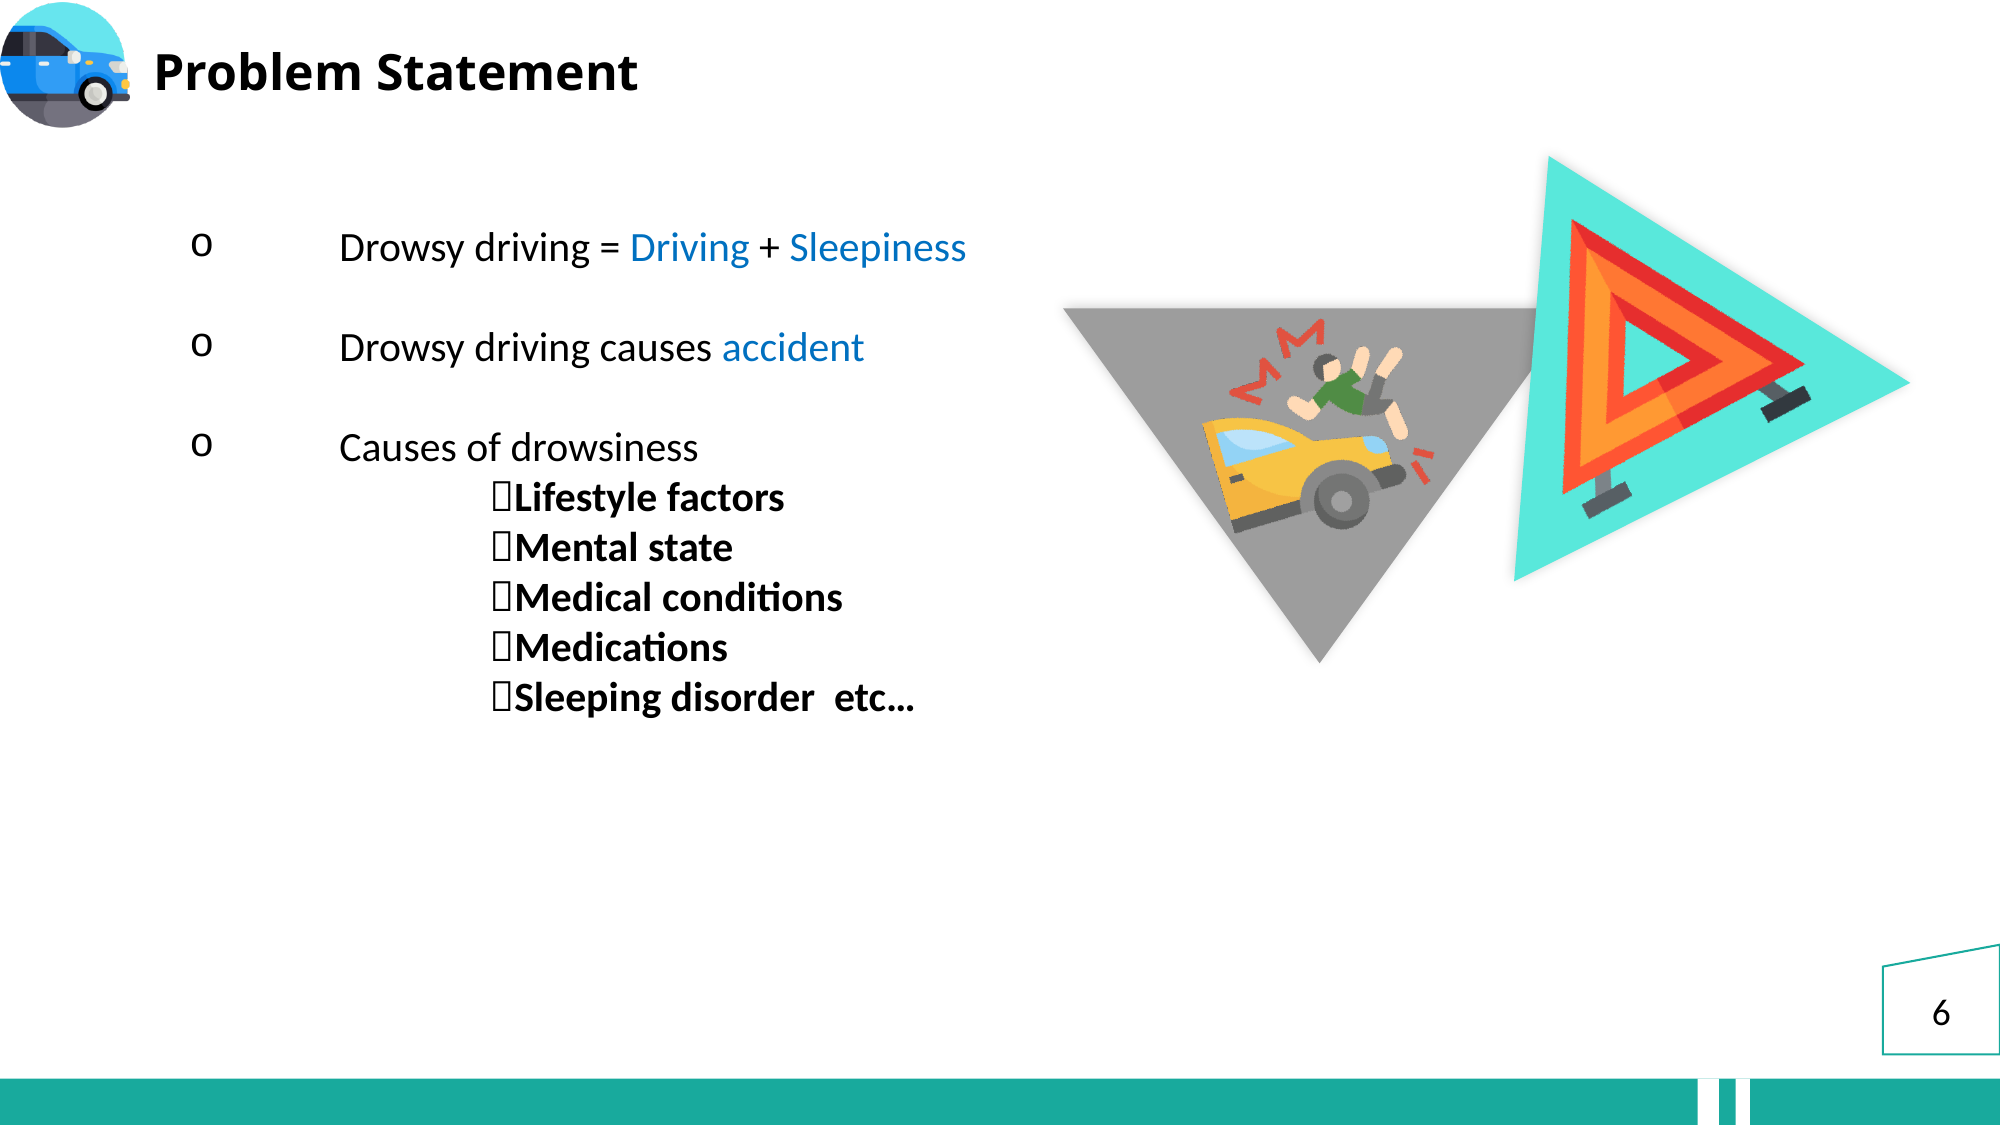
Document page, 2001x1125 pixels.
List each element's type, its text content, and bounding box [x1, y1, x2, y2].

text_box [1735, 1078, 1751, 1125]
text_box [1751, 1078, 2000, 1125]
text_box [1697, 1078, 1720, 1125]
picture [0, 0, 130, 130]
text_box [1720, 1078, 1735, 1125]
text_box 6 [1881, 943, 2000, 1056]
text_box [0, 1078, 1697, 1125]
text_box Drowsy driving = Driving + Sleepiness Drowsy driving causes accident Causes of drowsiness Lifestyle factors Mental state Medical conditions Medications Sleeping disorder etc… [174, 212, 1854, 923]
text_box Problem Statement [138, 33, 806, 108]
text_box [1063, 136, 1853, 664]
